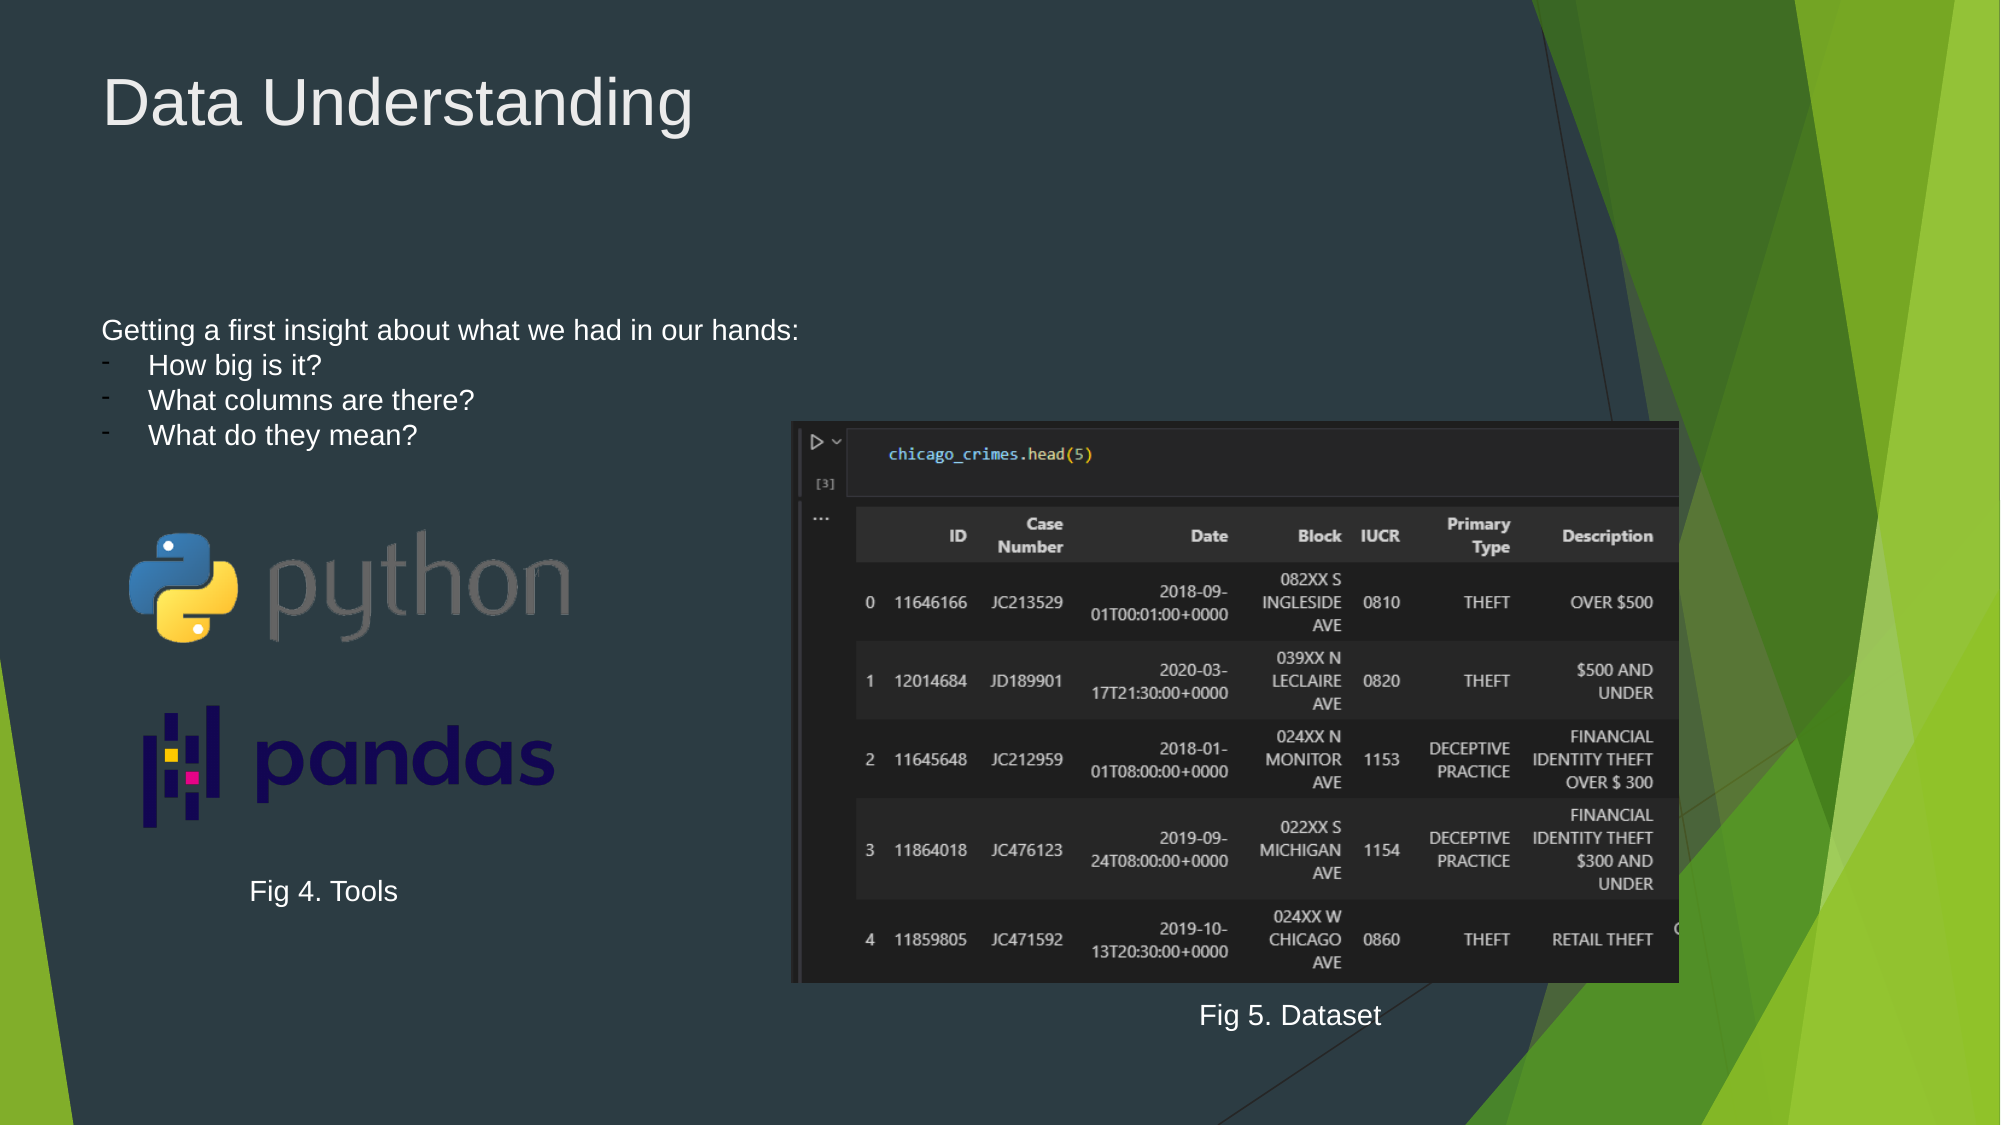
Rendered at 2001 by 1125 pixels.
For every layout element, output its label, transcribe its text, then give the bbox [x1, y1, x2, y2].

text_box Fig 5. Dataset [1184, 991, 1414, 1046]
picture [791, 421, 1679, 983]
text_box Getting a first insight about what we had in our hands: How big is it? What columns are there? What do they mean? [86, 303, 1011, 459]
text_box Fig 4. Tools [234, 866, 464, 922]
text_box Data Understanding [87, 61, 903, 148]
picture [123, 389, 574, 858]
